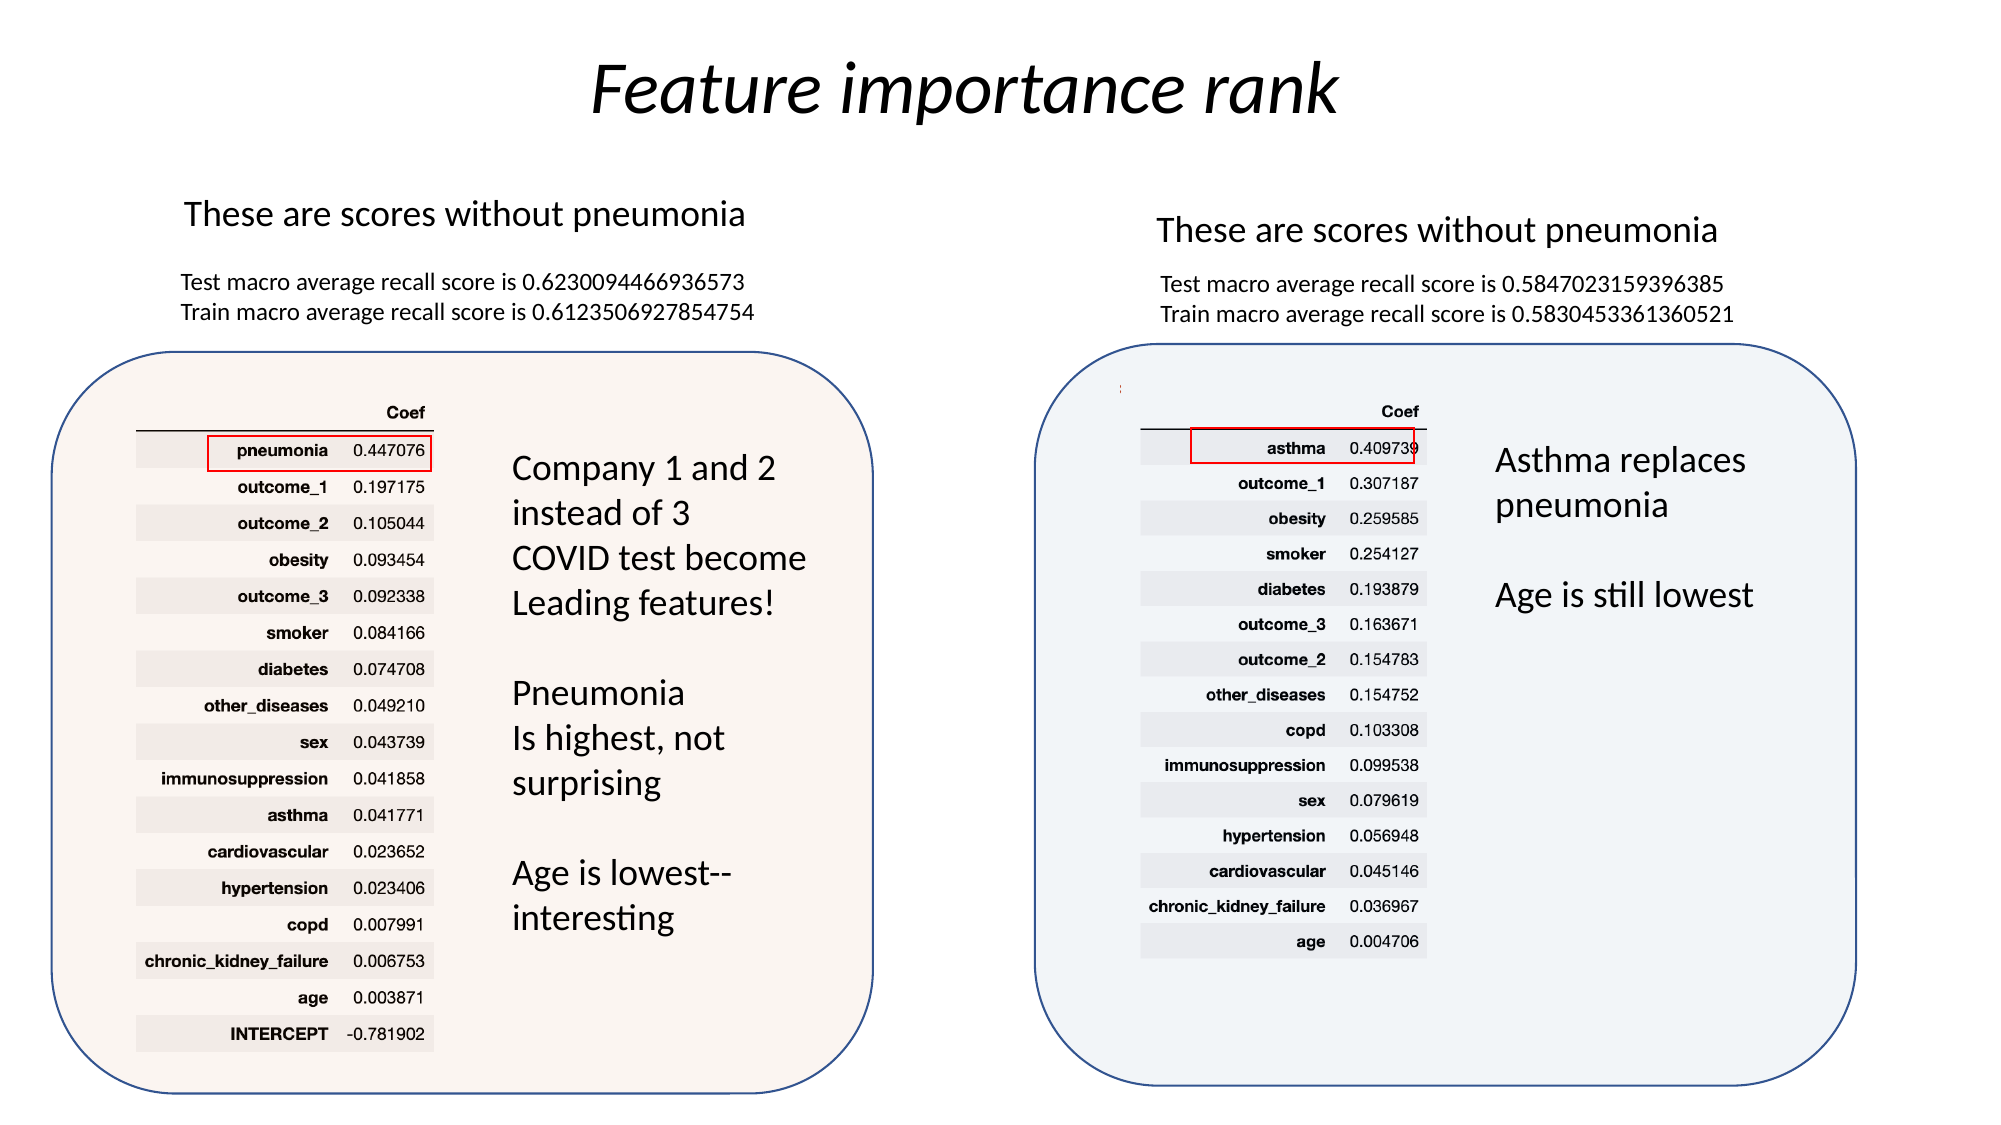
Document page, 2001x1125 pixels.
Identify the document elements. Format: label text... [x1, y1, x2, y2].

text_box Asthma replaces pneumonia Age is still lowest [1480, 427, 1825, 623]
text_box These are scores without pneumonia [169, 181, 762, 242]
text_box Test macro average recall score is 0.5847023159396385 Train macro average recall score is 0.5830453361360521 [1145, 260, 1768, 335]
picture [120, 383, 466, 1067]
text_box Company 1 and 2 instead of 3 COVID test become Leading features! Pneumonia Is highest, not surprising Age is lowest--interesting [497, 435, 841, 946]
text_box [50, 350, 874, 1095]
picture [1120, 383, 1457, 967]
text_box Test macro average recall score is 0.6230094466936573 Train macro average recall score is 0.6123506927854754 [165, 258, 813, 333]
text_box Feature importance rank [575, 31, 1356, 137]
text_box These are scores without pneumonia [1141, 197, 1735, 258]
text_box [1033, 342, 1858, 1087]
